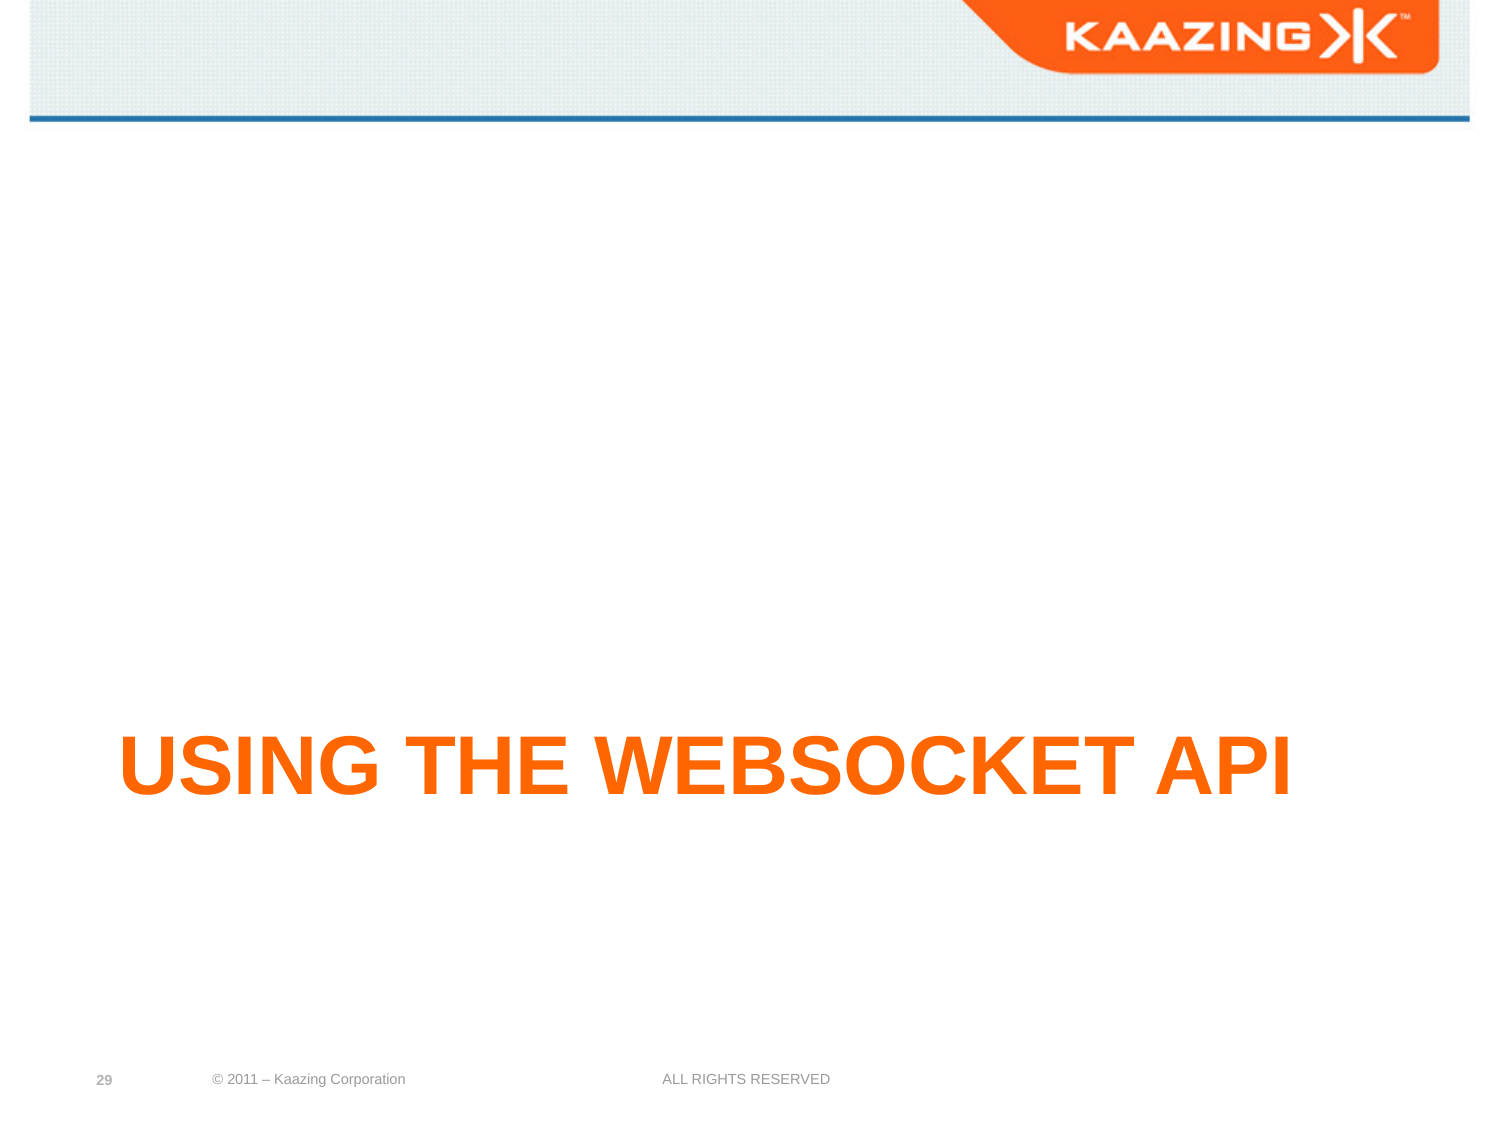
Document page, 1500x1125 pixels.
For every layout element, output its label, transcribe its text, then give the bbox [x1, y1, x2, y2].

picture [0, 0, 1500, 1125]
title Using the WebSocket API [118, 722, 1394, 947]
